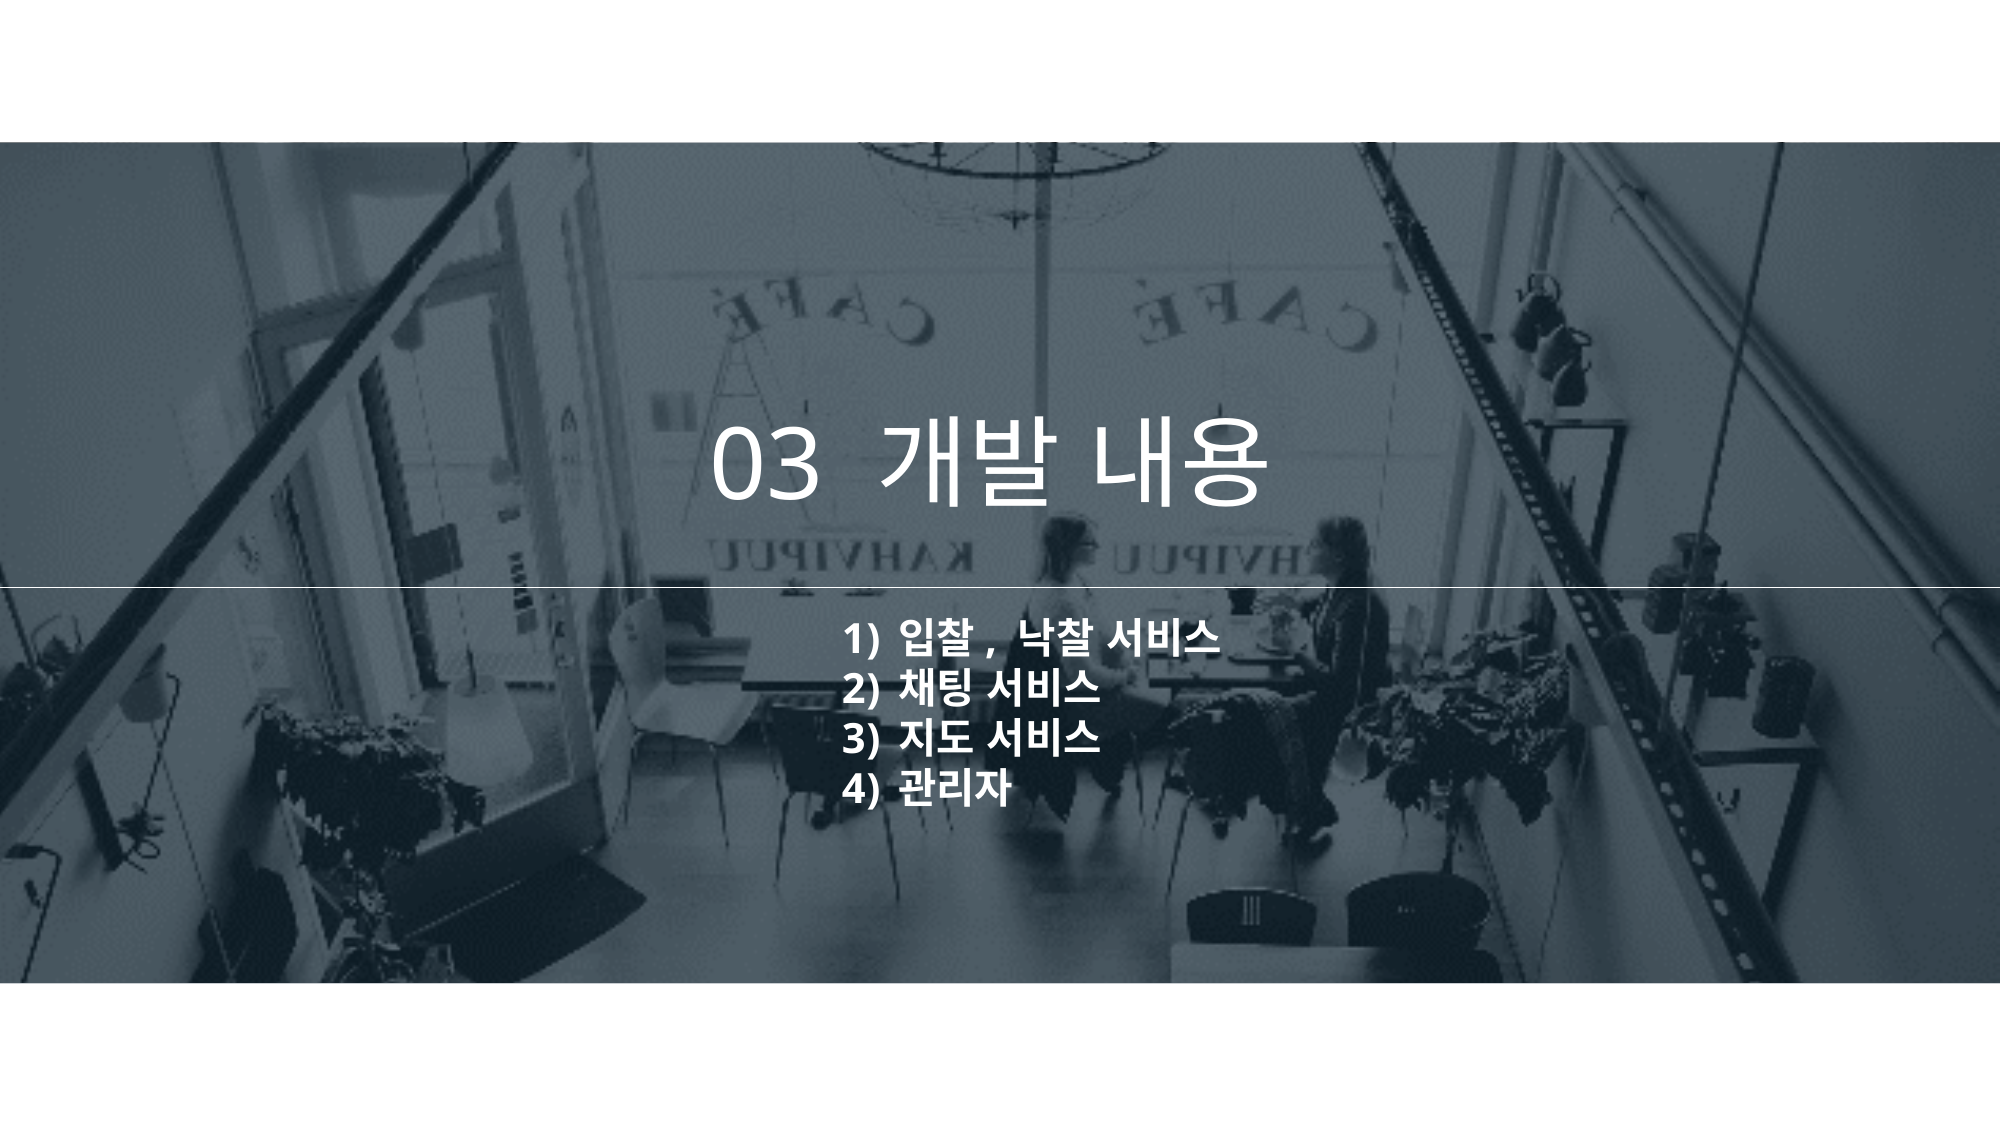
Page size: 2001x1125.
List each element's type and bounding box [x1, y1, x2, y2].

picture [0, 142, 2000, 587]
picture [0, 588, 2000, 983]
